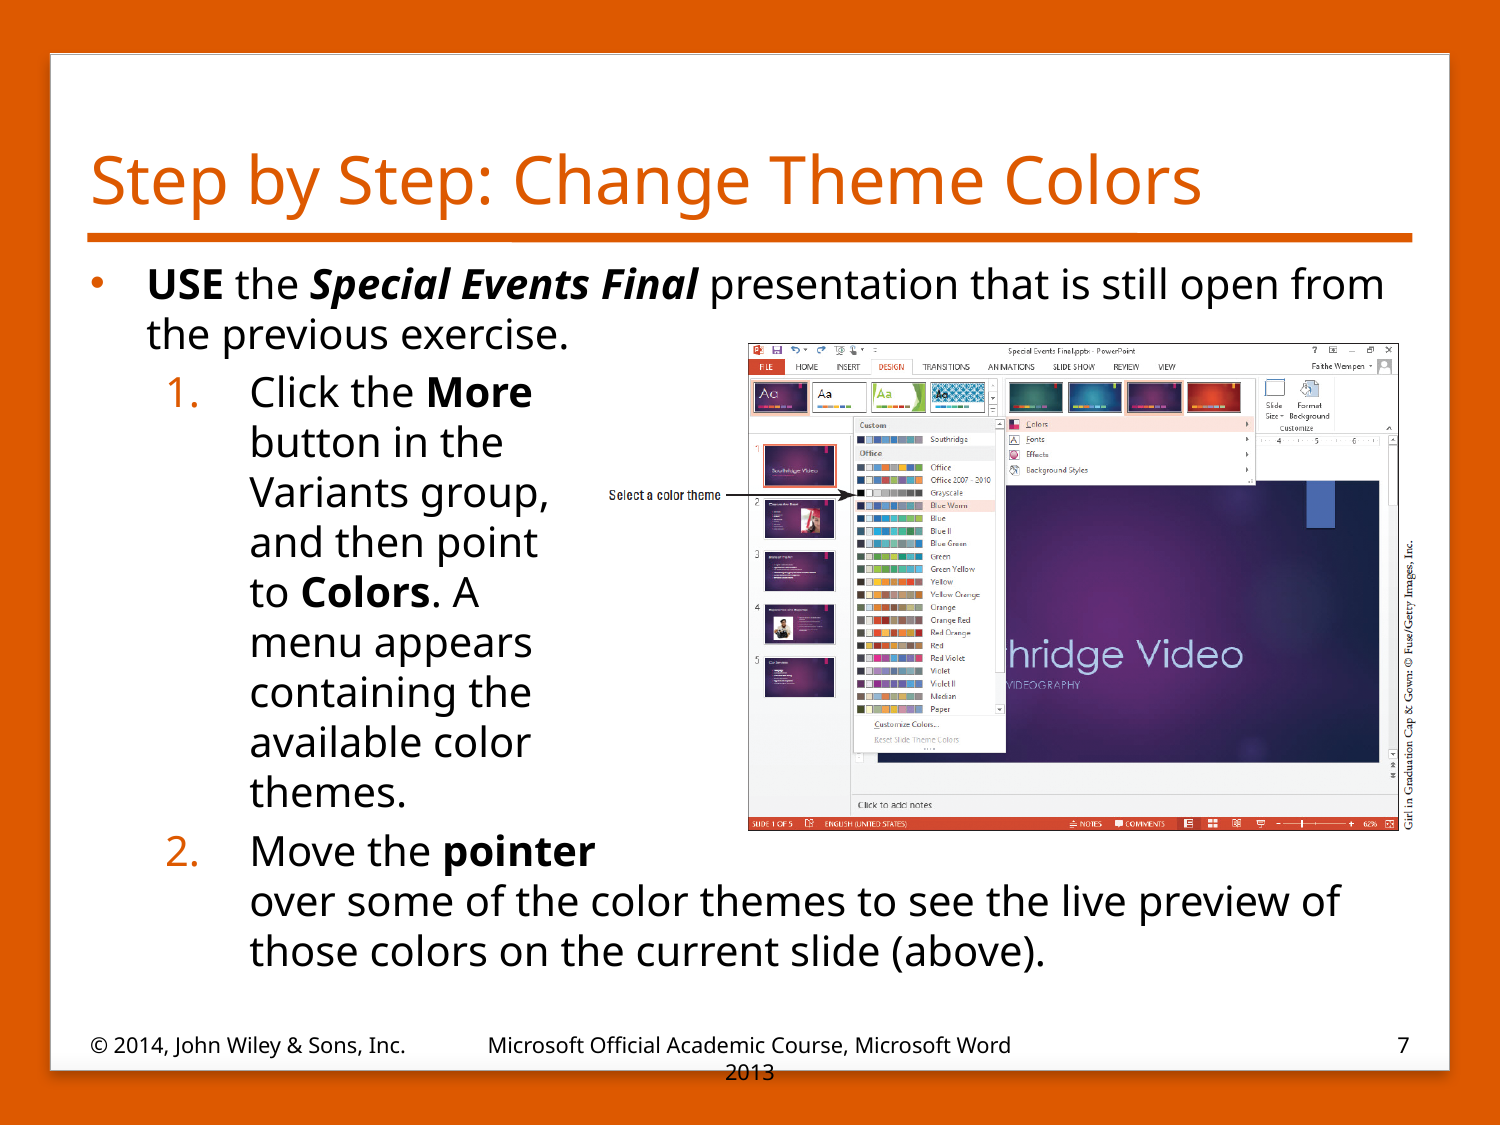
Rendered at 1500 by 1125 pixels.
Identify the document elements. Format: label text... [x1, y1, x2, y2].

slide_number 7 [1074, 1024, 1426, 1103]
title Step by Step: Change Theme Colors [74, 74, 1426, 226]
list USE the Special Events Final presentation that is still open from the previous exercise. Click the More button in the Variants group, and then point to Colors. A menu appears containing the available color themes. Move the pointer over some of the color themes to see the live preview of those colors on the current slide (above). [75, 249, 1425, 1063]
picture [599, 337, 1420, 838]
footer Microsoft Official Academic Course, Microsoft Word 2013 [449, 1024, 1051, 1103]
slide_number © 2014, John Wiley & Sons, Inc. [74, 1024, 426, 1103]
